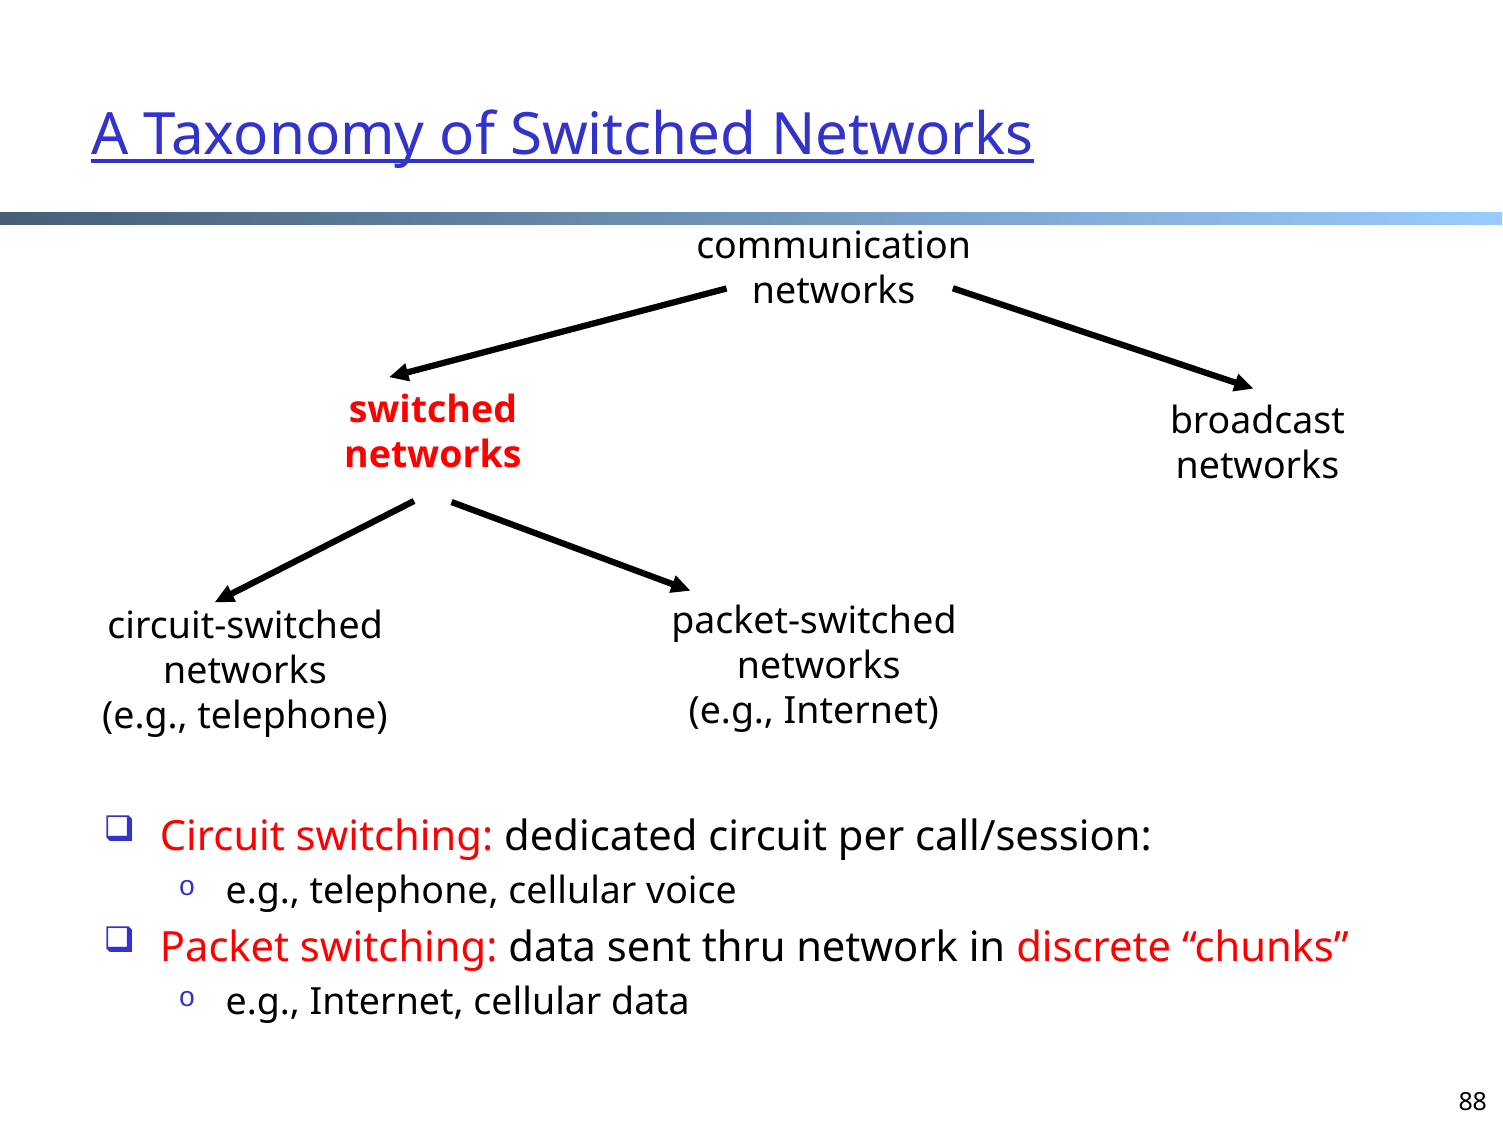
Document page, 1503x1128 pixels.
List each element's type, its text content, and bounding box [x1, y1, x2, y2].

text_box communication networks [664, 213, 1003, 319]
text_box Circuit switching: dedicated circuit per call/session: e.g., telephone, cellular voice Packet switching: data sent thru network in discrete “chunks” e.g., Internet, cellular data [88, 801, 1439, 1051]
text_box circuit-switched networks (e.g., telephone) [76, 593, 414, 744]
text_box broadcast networks [1088, 388, 1427, 494]
slide_number 88 [1151, 1051, 1503, 1128]
text_box switched networks [264, 377, 602, 482]
text_box [389, 288, 727, 380]
text_box [952, 288, 1254, 391]
text_box [215, 500, 415, 603]
text_box packet-switched networks (e.g., Internet) [539, 588, 1089, 739]
text_box A Taxonomy of Switched Networks [76, 88, 1353, 188]
text_box [451, 501, 691, 593]
